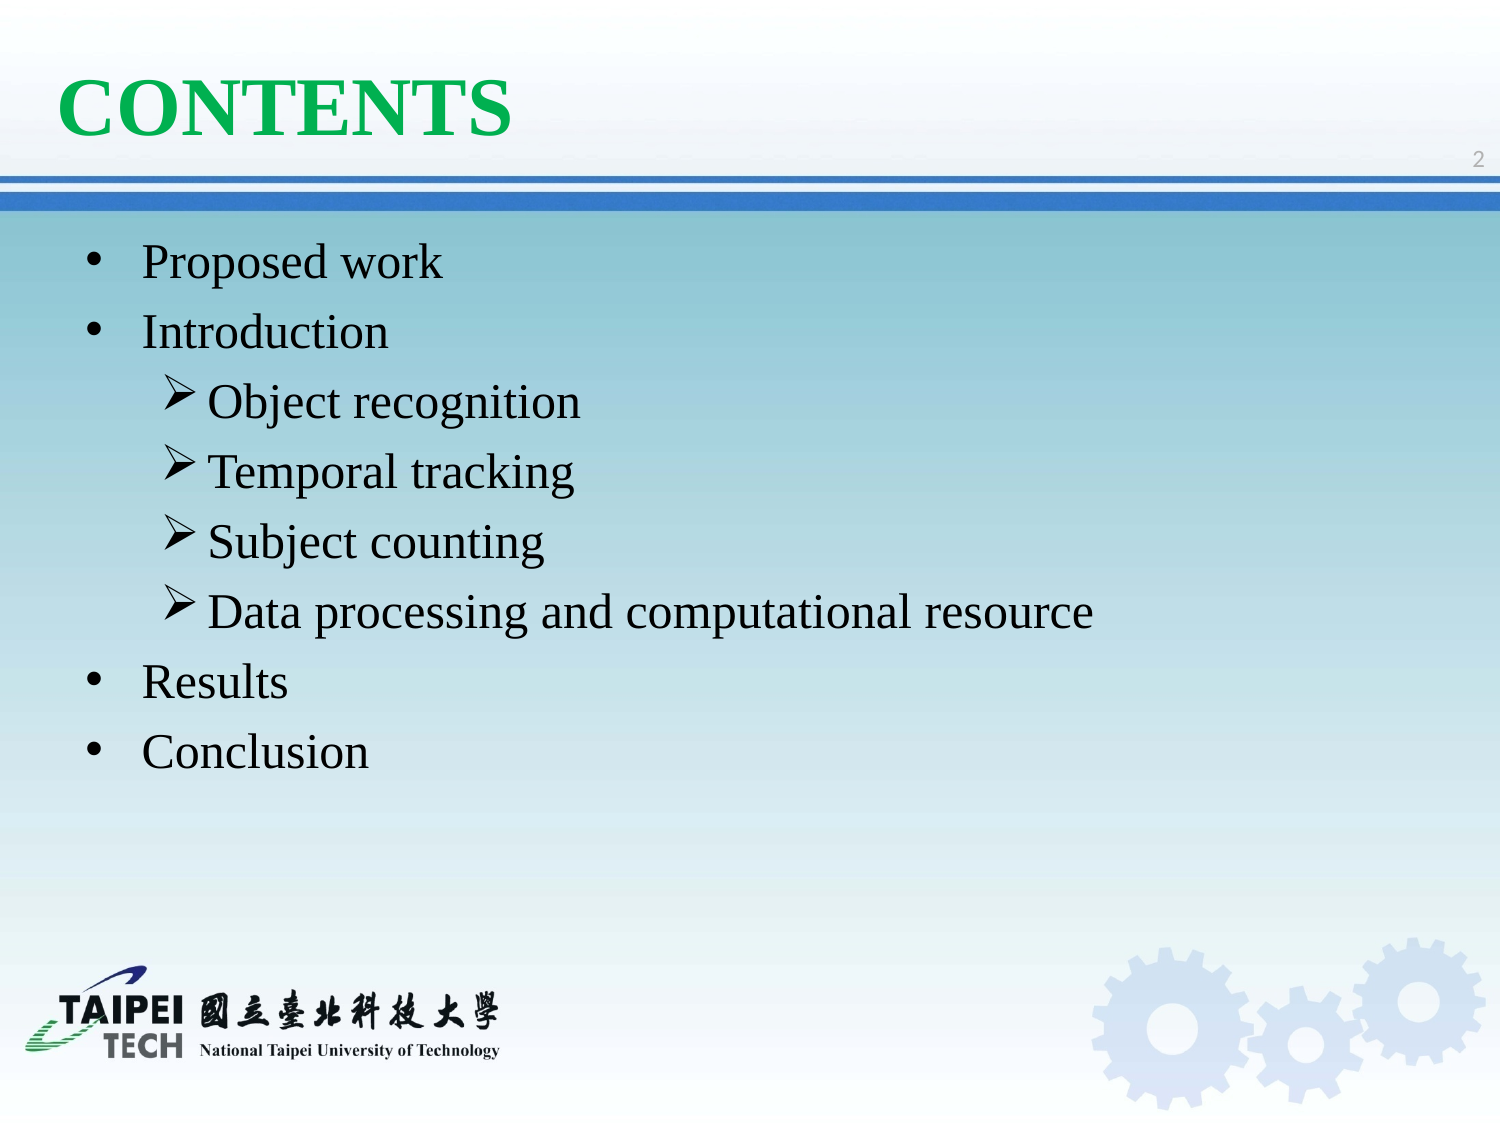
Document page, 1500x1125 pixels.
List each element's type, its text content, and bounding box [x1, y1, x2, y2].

title CONTENTS [41, 8, 1448, 197]
slide_number 2 [1149, 127, 1500, 188]
list Proposed work Introduction Object recognition Temporal tracking Subject counting Data processing and computational resource Results Conclusion [70, 160, 1421, 929]
picture [0, 0, 1500, 1124]
